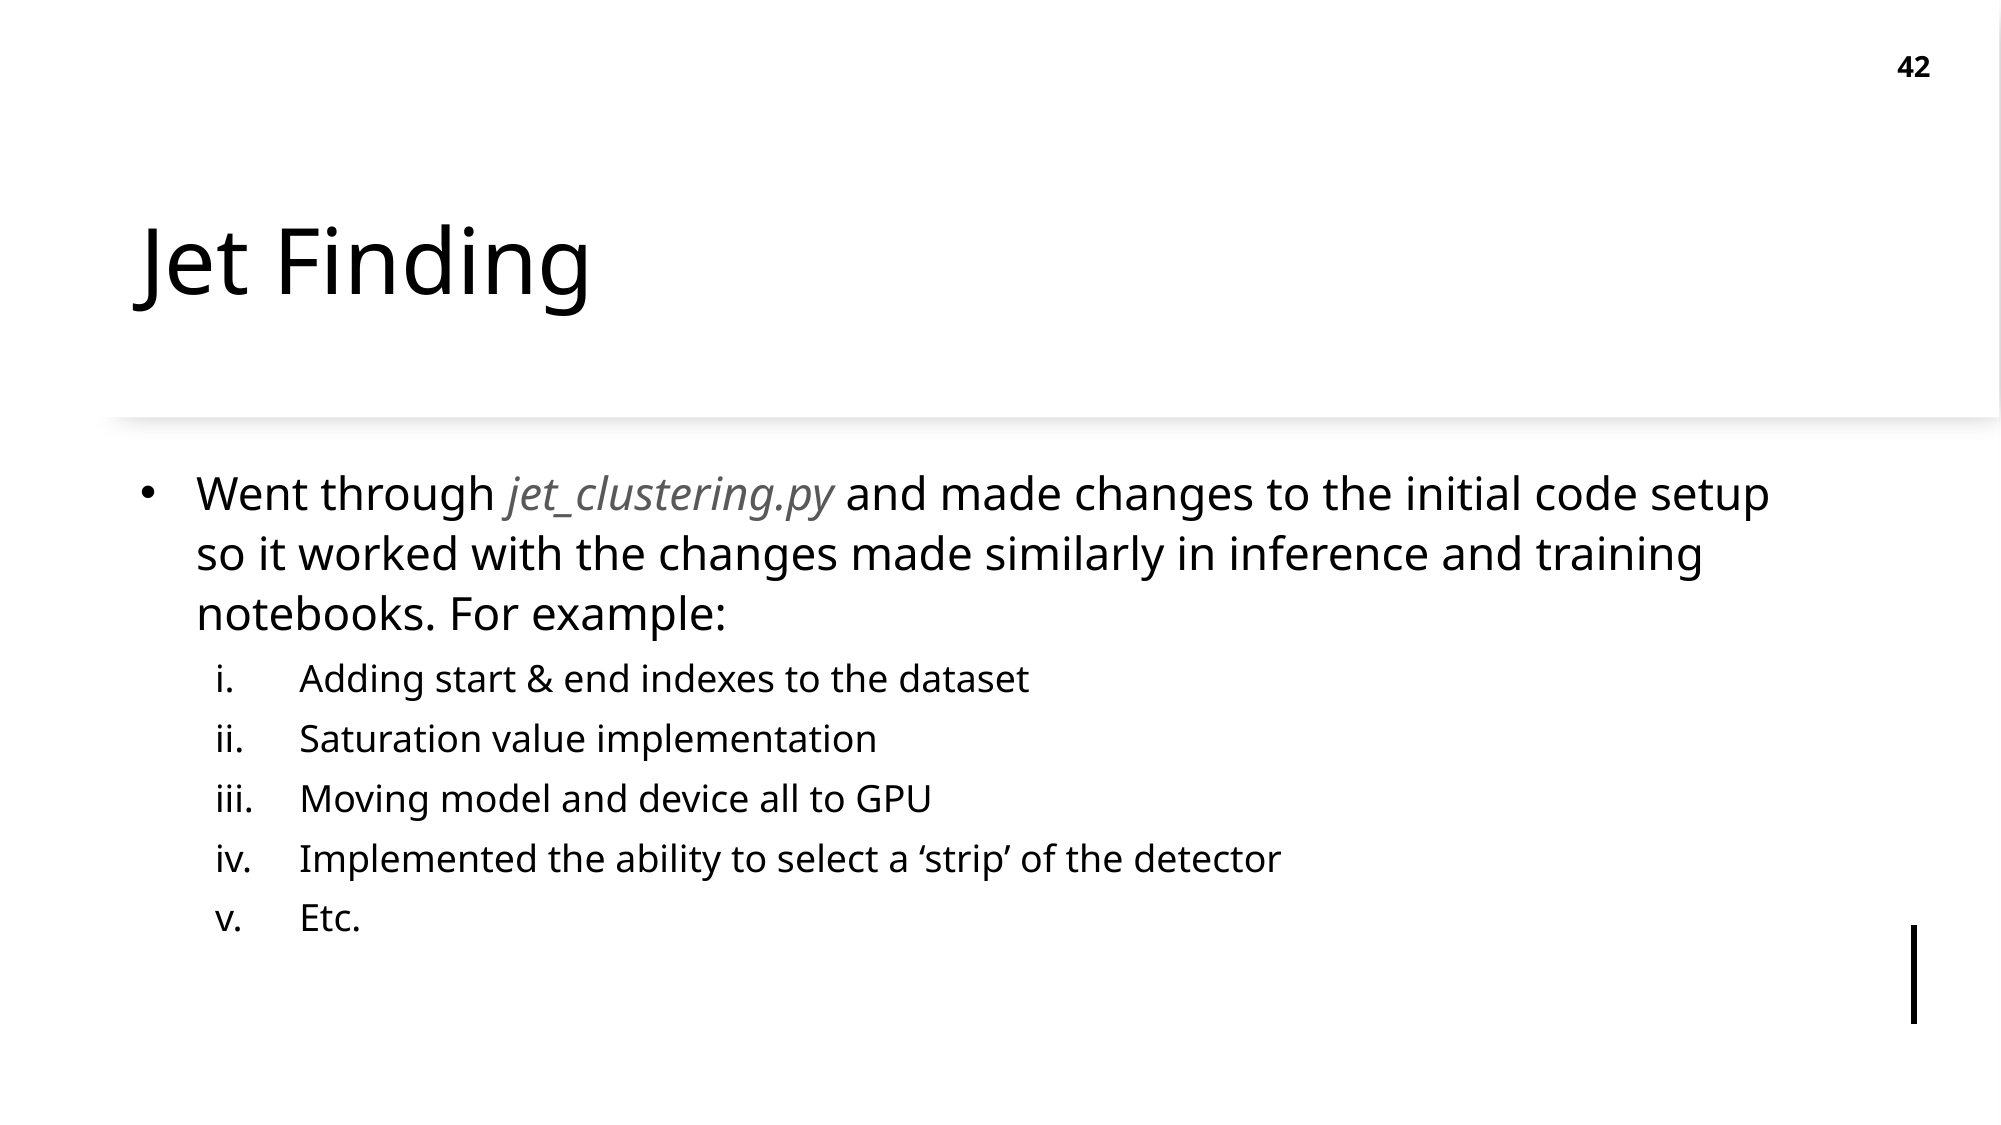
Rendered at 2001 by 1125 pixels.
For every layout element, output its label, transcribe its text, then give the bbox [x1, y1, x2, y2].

title Jet Finding [124, 140, 1828, 376]
list Went through jet_clustering.py and made changes to the initial code setup so it worked with the changes made similarly in inference and training notebooks. For example: Adding start & end indexes to the dataset Saturation value implementation Moving model and device all to GPU Implemented the ability to select a ‘strip’ of the detector Etc. [124, 451, 1828, 987]
slide_number 42 [1852, 38, 1977, 99]
